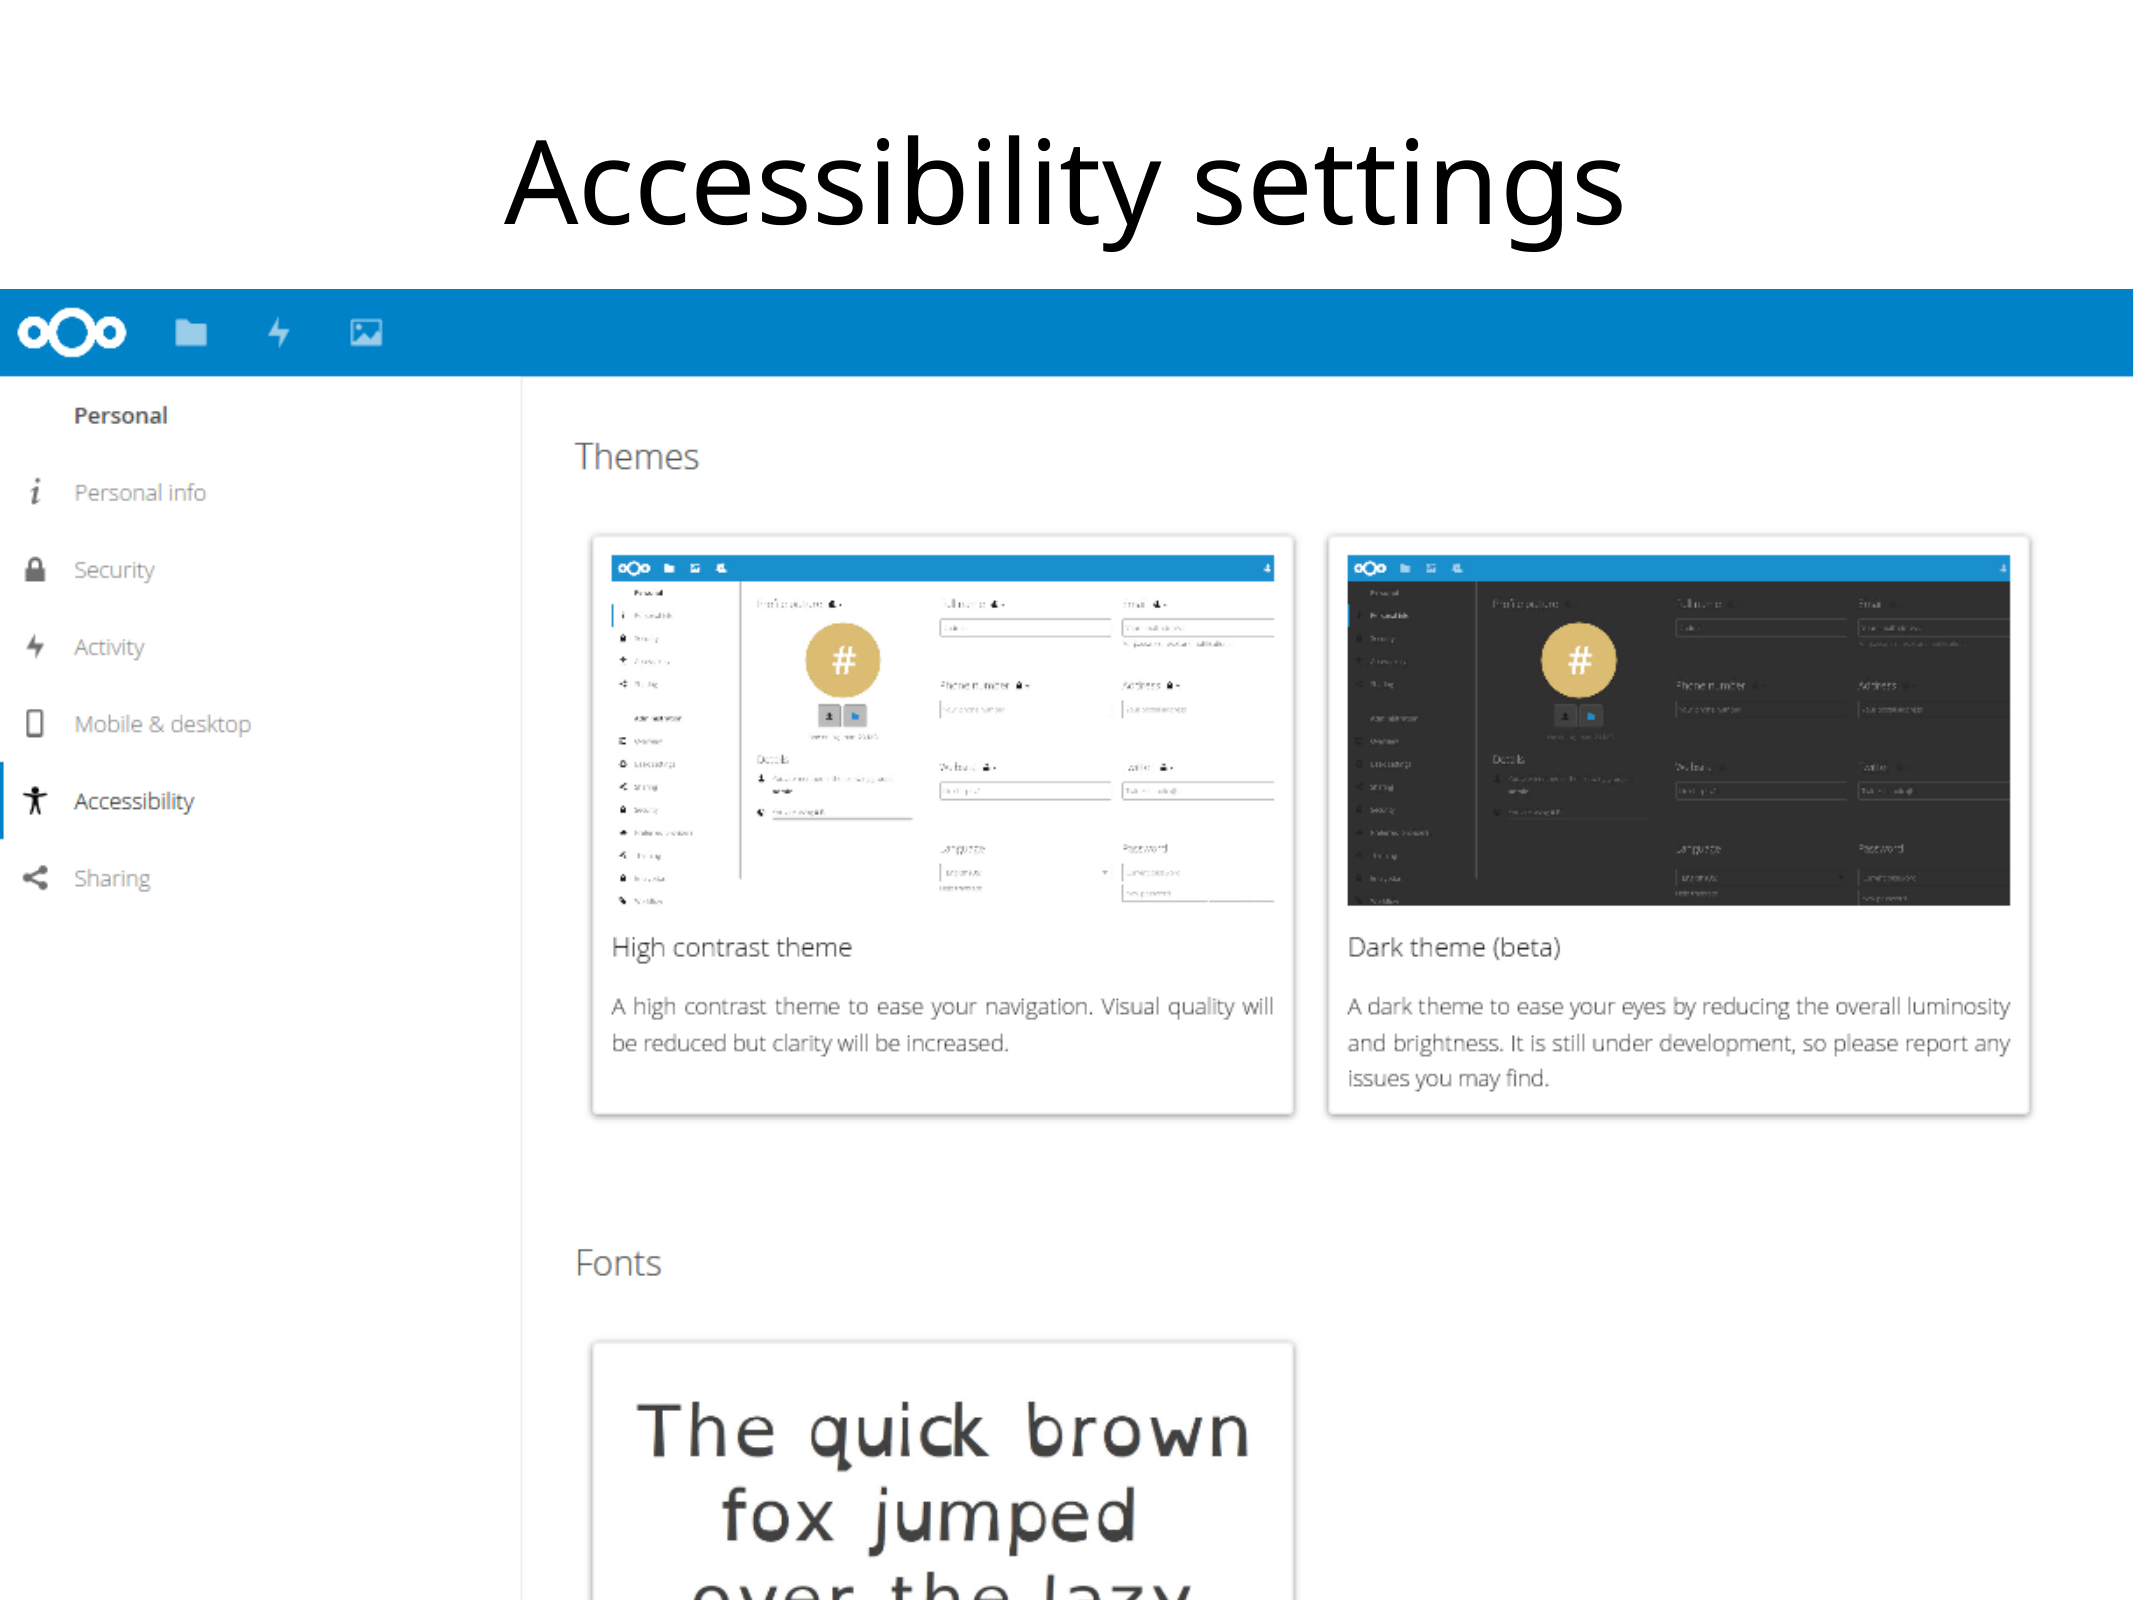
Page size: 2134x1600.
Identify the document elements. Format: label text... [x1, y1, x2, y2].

picture [0, 289, 2134, 1600]
text_box Accessibility settings [106, 107, 2027, 248]
